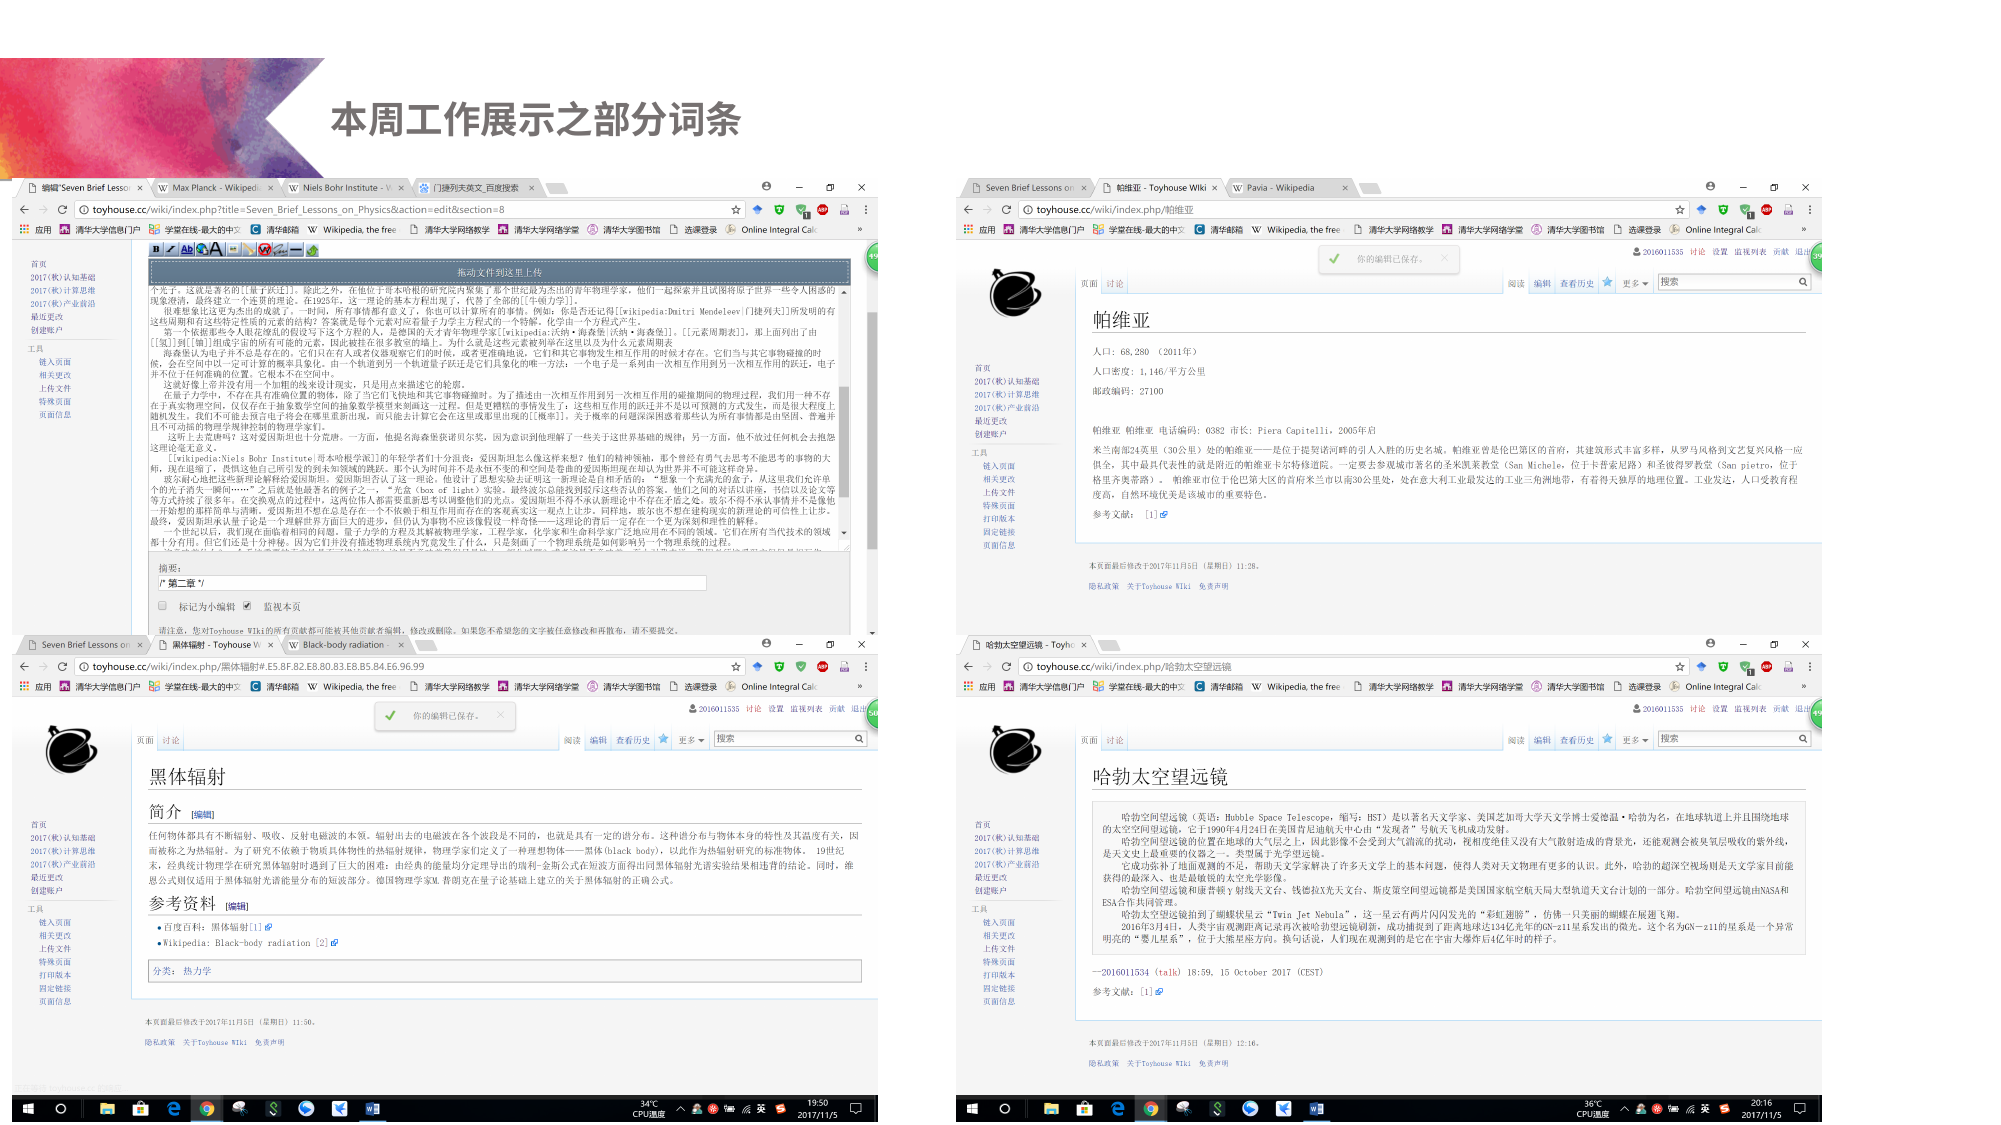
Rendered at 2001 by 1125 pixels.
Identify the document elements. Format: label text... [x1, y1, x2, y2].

picture [956, 178, 1822, 1123]
text_box 本周工作展示之部分词条 [329, 88, 759, 149]
picture [0, 58, 878, 1123]
